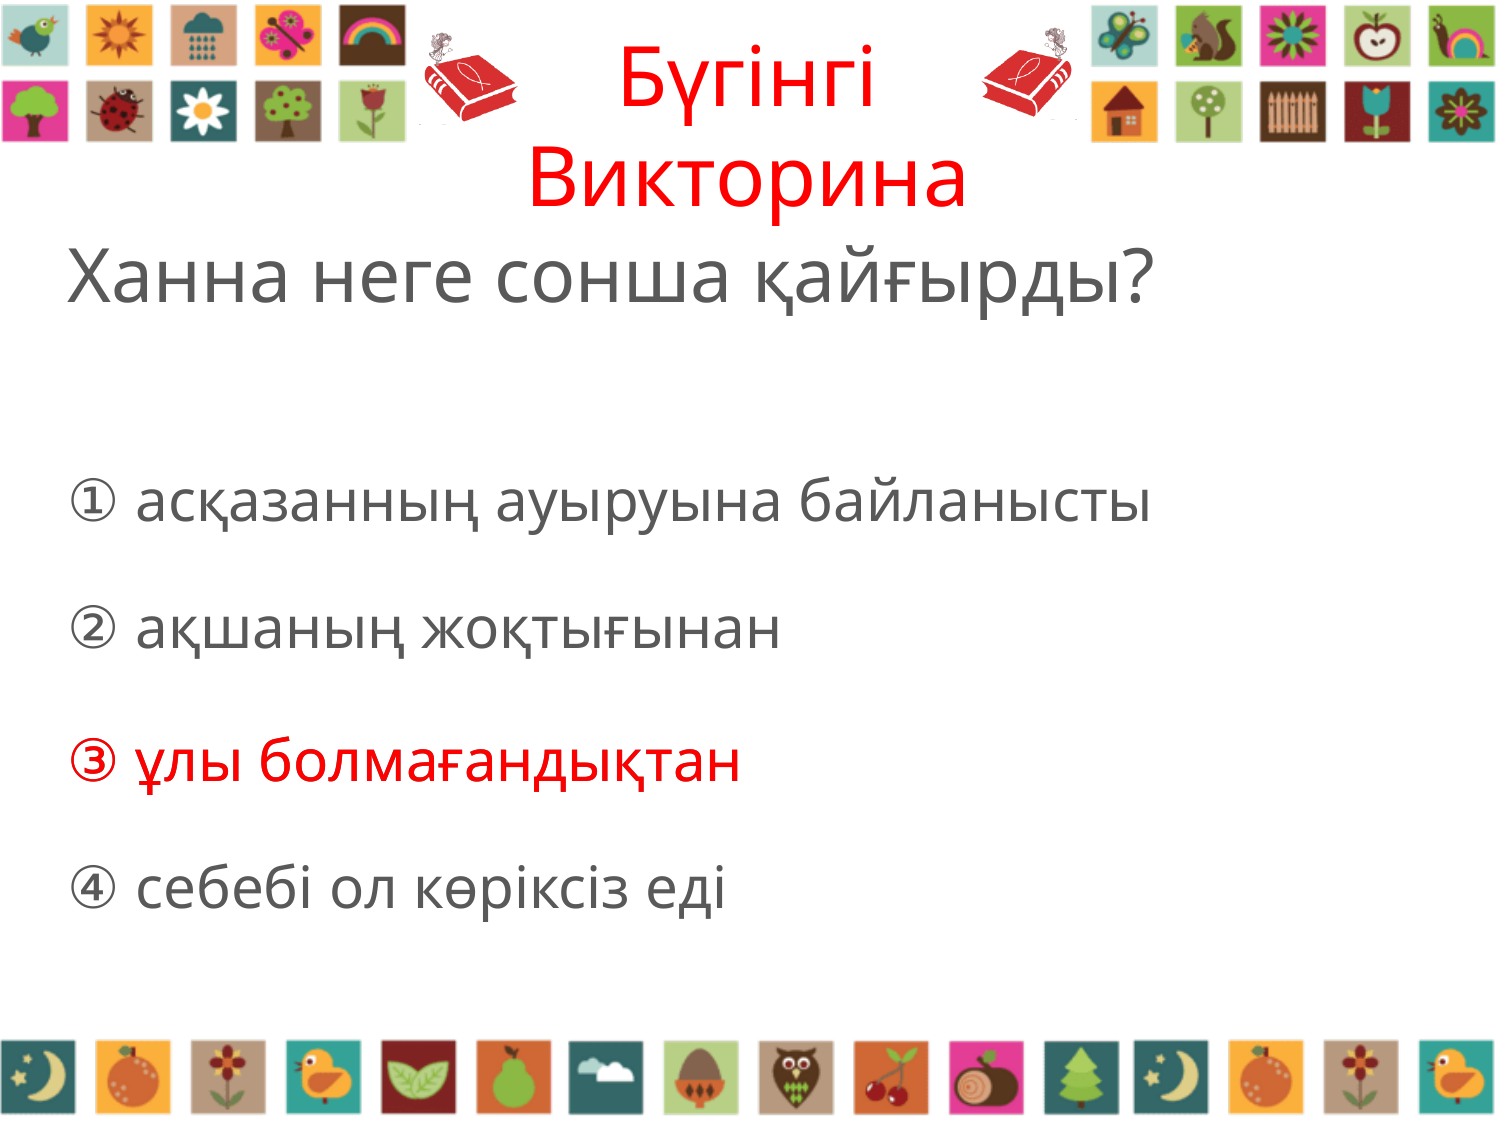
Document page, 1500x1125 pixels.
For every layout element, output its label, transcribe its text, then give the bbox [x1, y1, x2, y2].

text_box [0, 1028, 1500, 1118]
text_box ③ ұлы болмағандықтан [53, 716, 1483, 801]
text_box ④ себебі ол көріксіз еді [53, 842, 1483, 928]
text_box ② ақшаның жоқтығынан [53, 582, 1436, 668]
text_box Ханна неге сонша қайғырды? [53, 219, 1436, 325]
text_box ① асқазанның ауыруына байланысты [53, 456, 1436, 541]
picture [950, 3, 1500, 150]
text_box Бүгінгі Викторина [414, 16, 1080, 219]
picture [0, 3, 550, 150]
